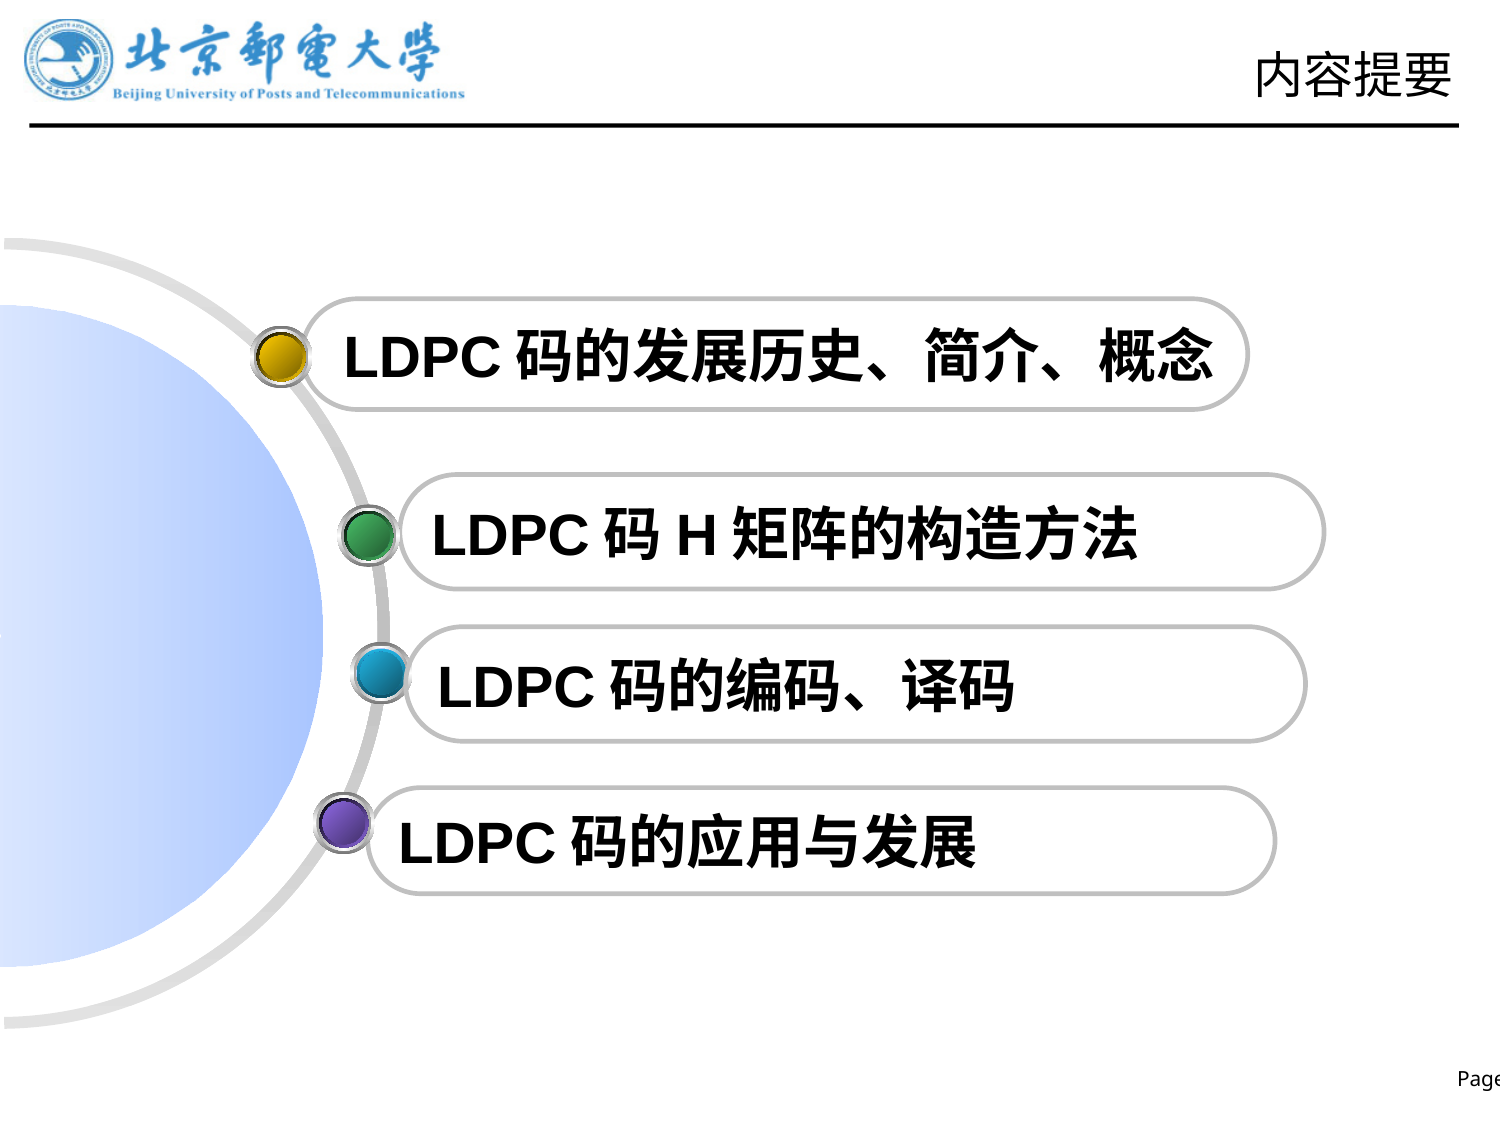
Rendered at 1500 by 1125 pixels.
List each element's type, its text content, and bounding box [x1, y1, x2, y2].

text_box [337, 504, 400, 567]
text_box [4, 237, 249, 345]
text_box LDPC码的编码、译码 [409, 626, 1306, 742]
text_box LDPC码的发展历史、简介、概念 [310, 298, 1248, 410]
text_box [4, 849, 323, 1029]
picture [23, 19, 467, 102]
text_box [312, 791, 375, 855]
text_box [249, 325, 313, 389]
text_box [349, 641, 413, 705]
text_box [291, 389, 369, 504]
title 内容提要 [1091, 16, 1469, 130]
text_box [372, 567, 390, 641]
text_box LDPC码的应用与发展 [369, 787, 1276, 894]
text_box [0, 304, 322, 967]
text_box [344, 705, 384, 791]
text_box LDPC码H矩阵的构造方法 [400, 474, 1325, 590]
